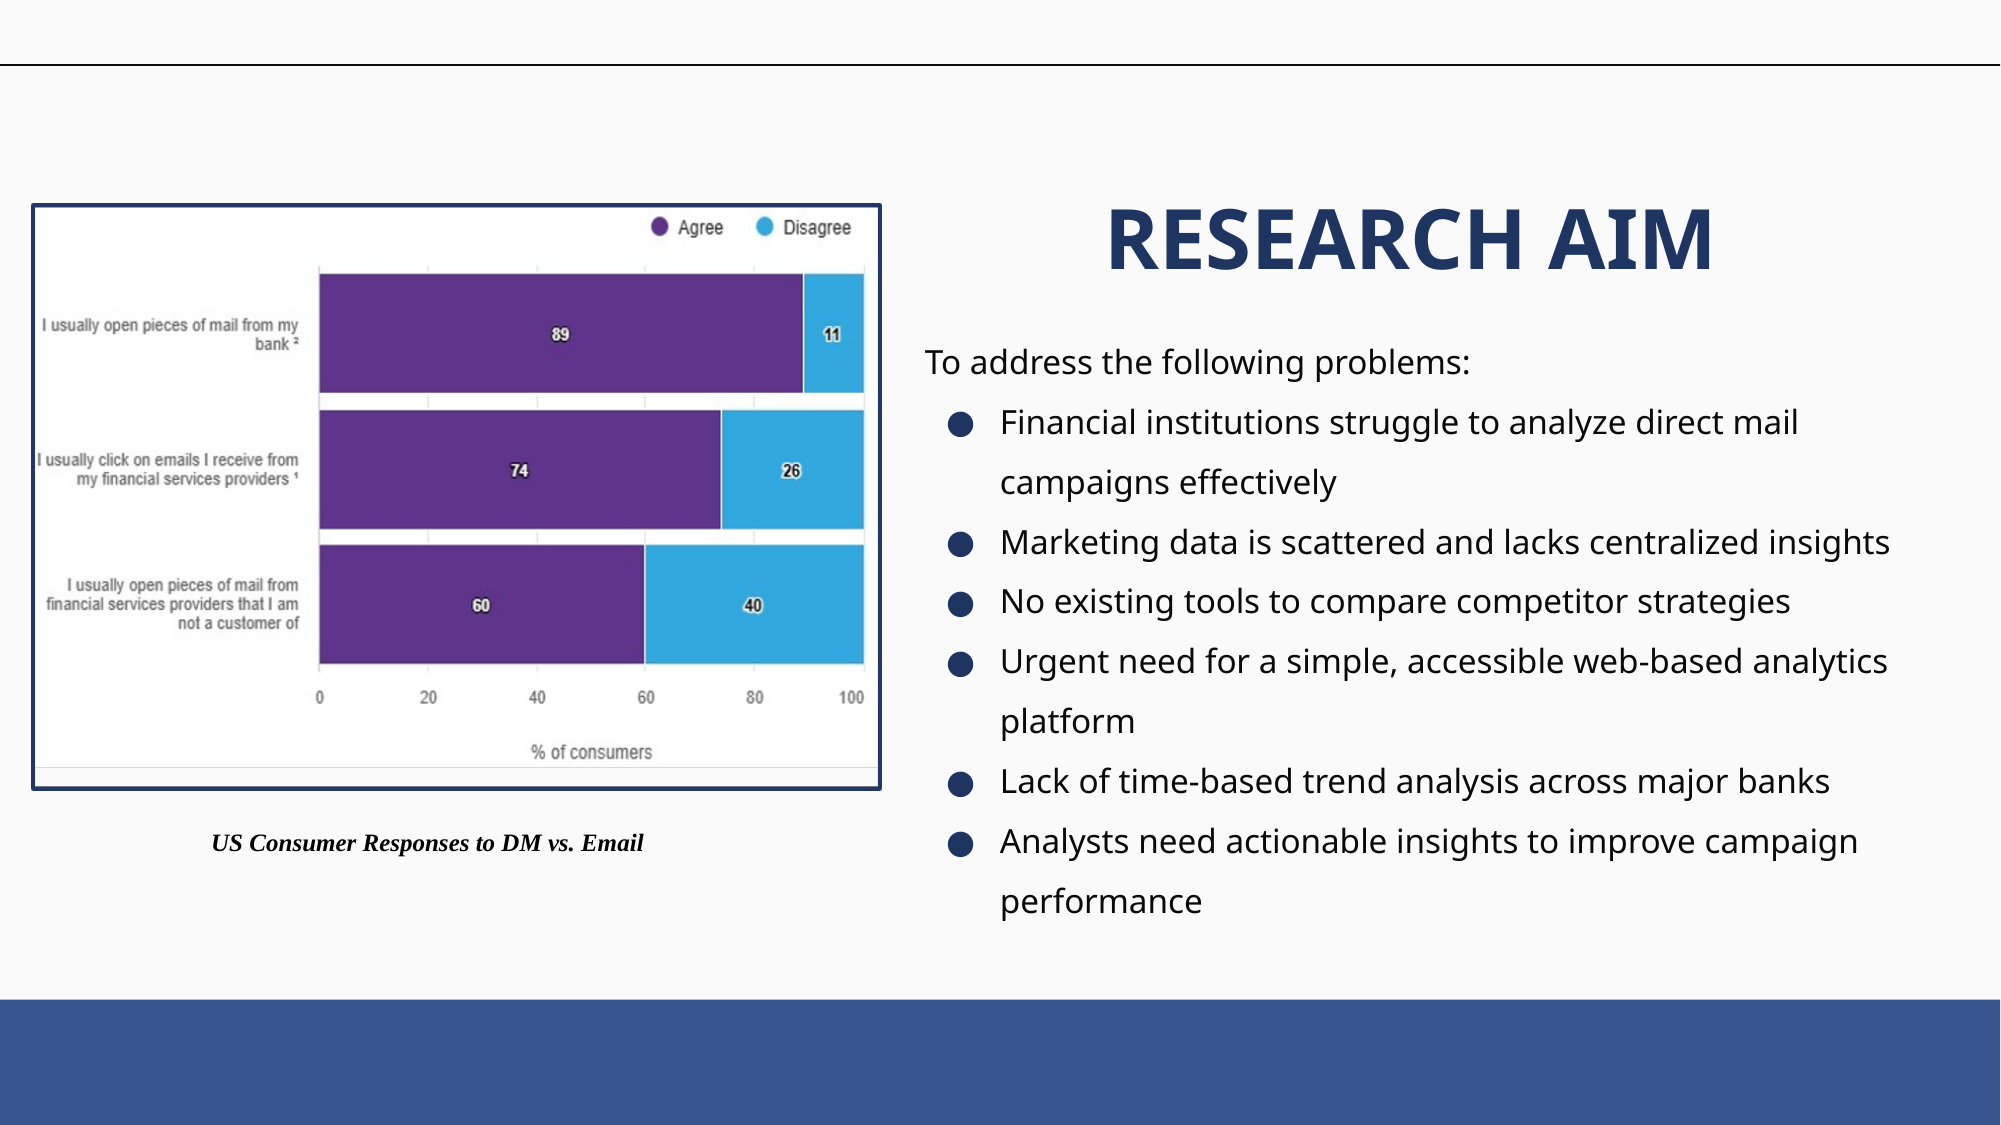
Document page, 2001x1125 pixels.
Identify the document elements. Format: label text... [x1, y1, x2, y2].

title RESEARCH AIM [1044, 166, 1778, 286]
picture [30, 203, 883, 791]
list To address the following problems: Financial institutions struggle to analyze direct mail campaigns effectively Marketing data is scattered and lacks centralized insights No existing tools to compare competitor strategies Urgent need for a simple, accessible web-based analytics platform Lack of time-based trend analysis across major banks Analysts need actionable insights to improve campaign performance [905, 344, 1980, 898]
text_box US Consumer Responses to DM vs. Email [196, 811, 689, 872]
